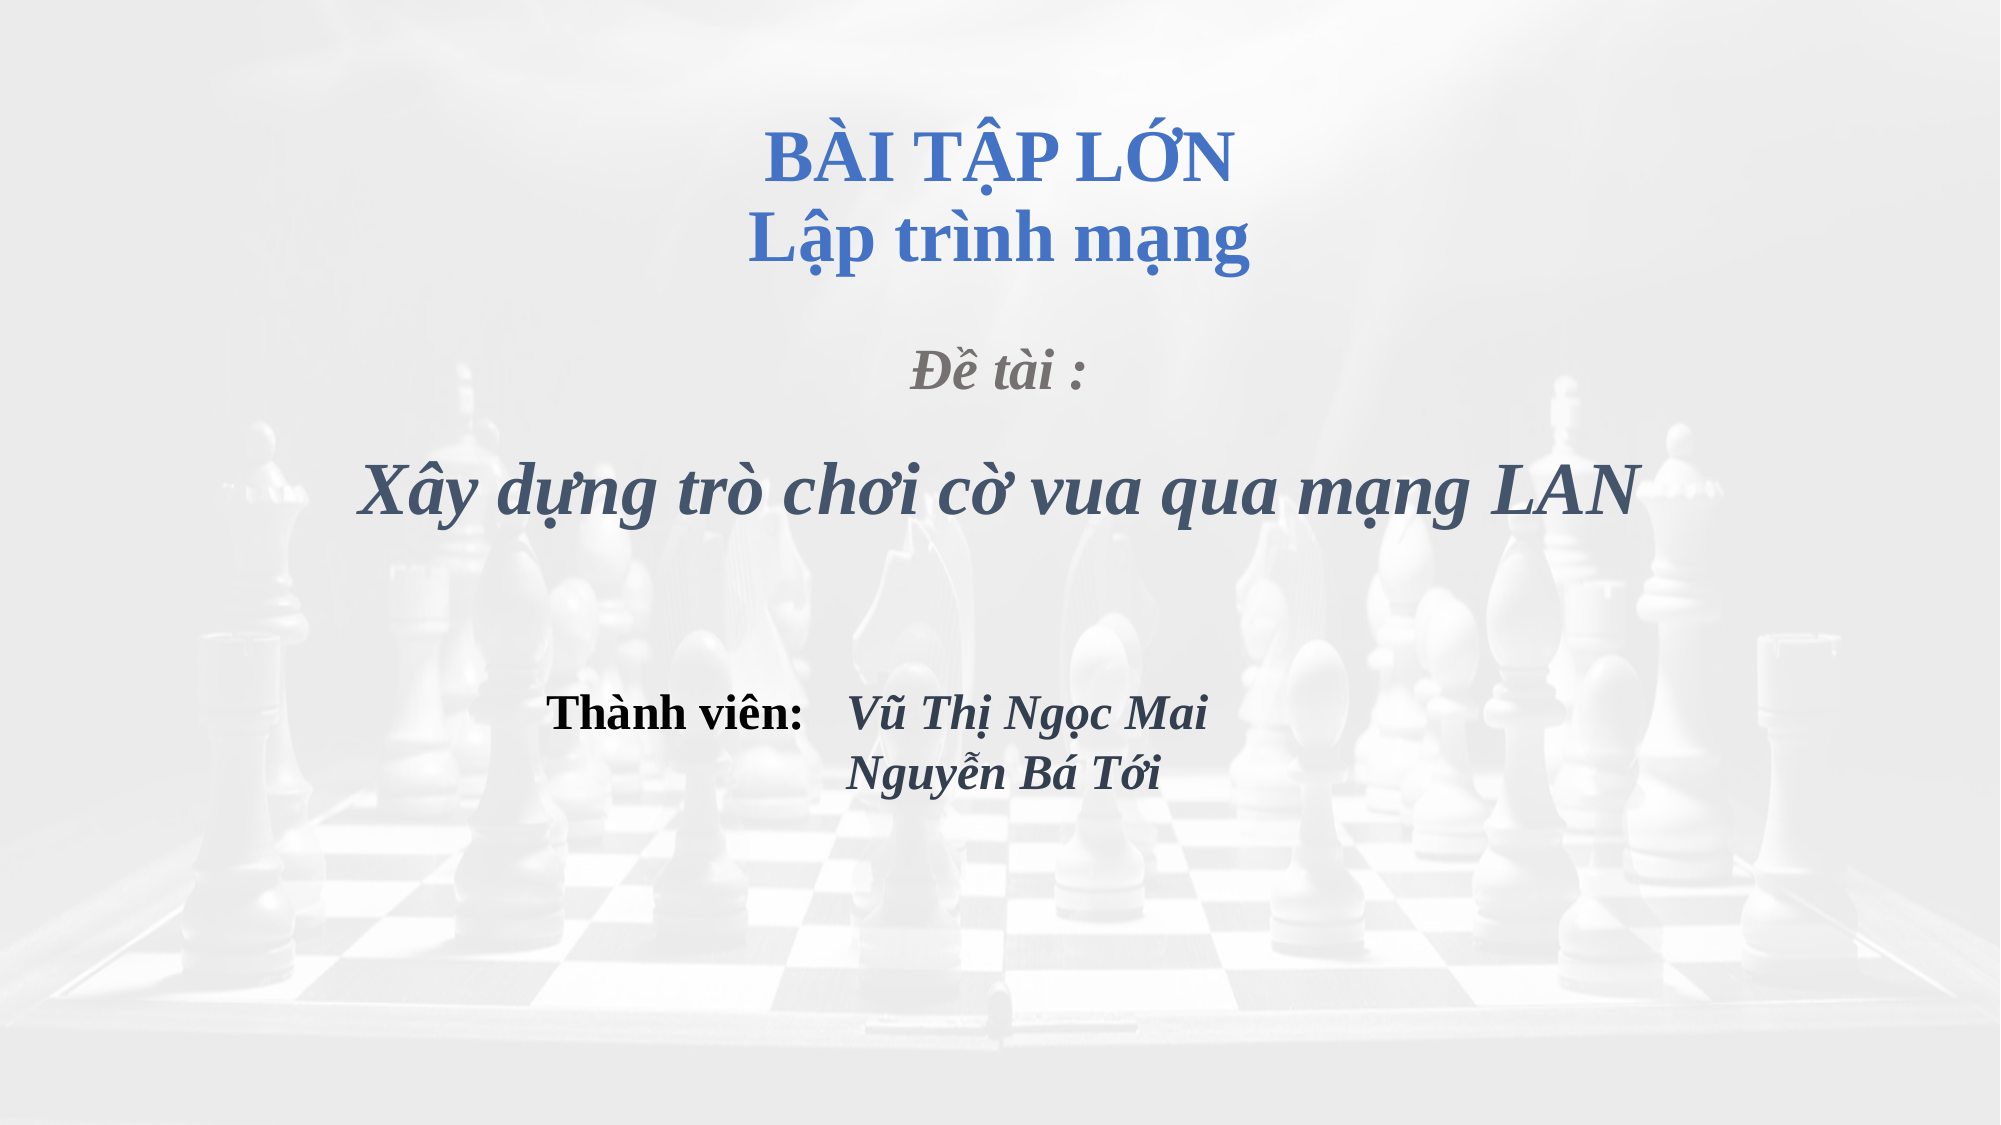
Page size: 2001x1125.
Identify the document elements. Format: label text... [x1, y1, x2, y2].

text_box Thành viên: Vũ Thị Ngọc Mai Nguyễn Bá Tới [531, 671, 1311, 807]
title BÀI TẬP LỚN Lập trình mạng [531, 109, 1469, 285]
text_box Đề tài : Xây dựng trò chơi cờ vua qua mạng LAN [324, 324, 1675, 537]
